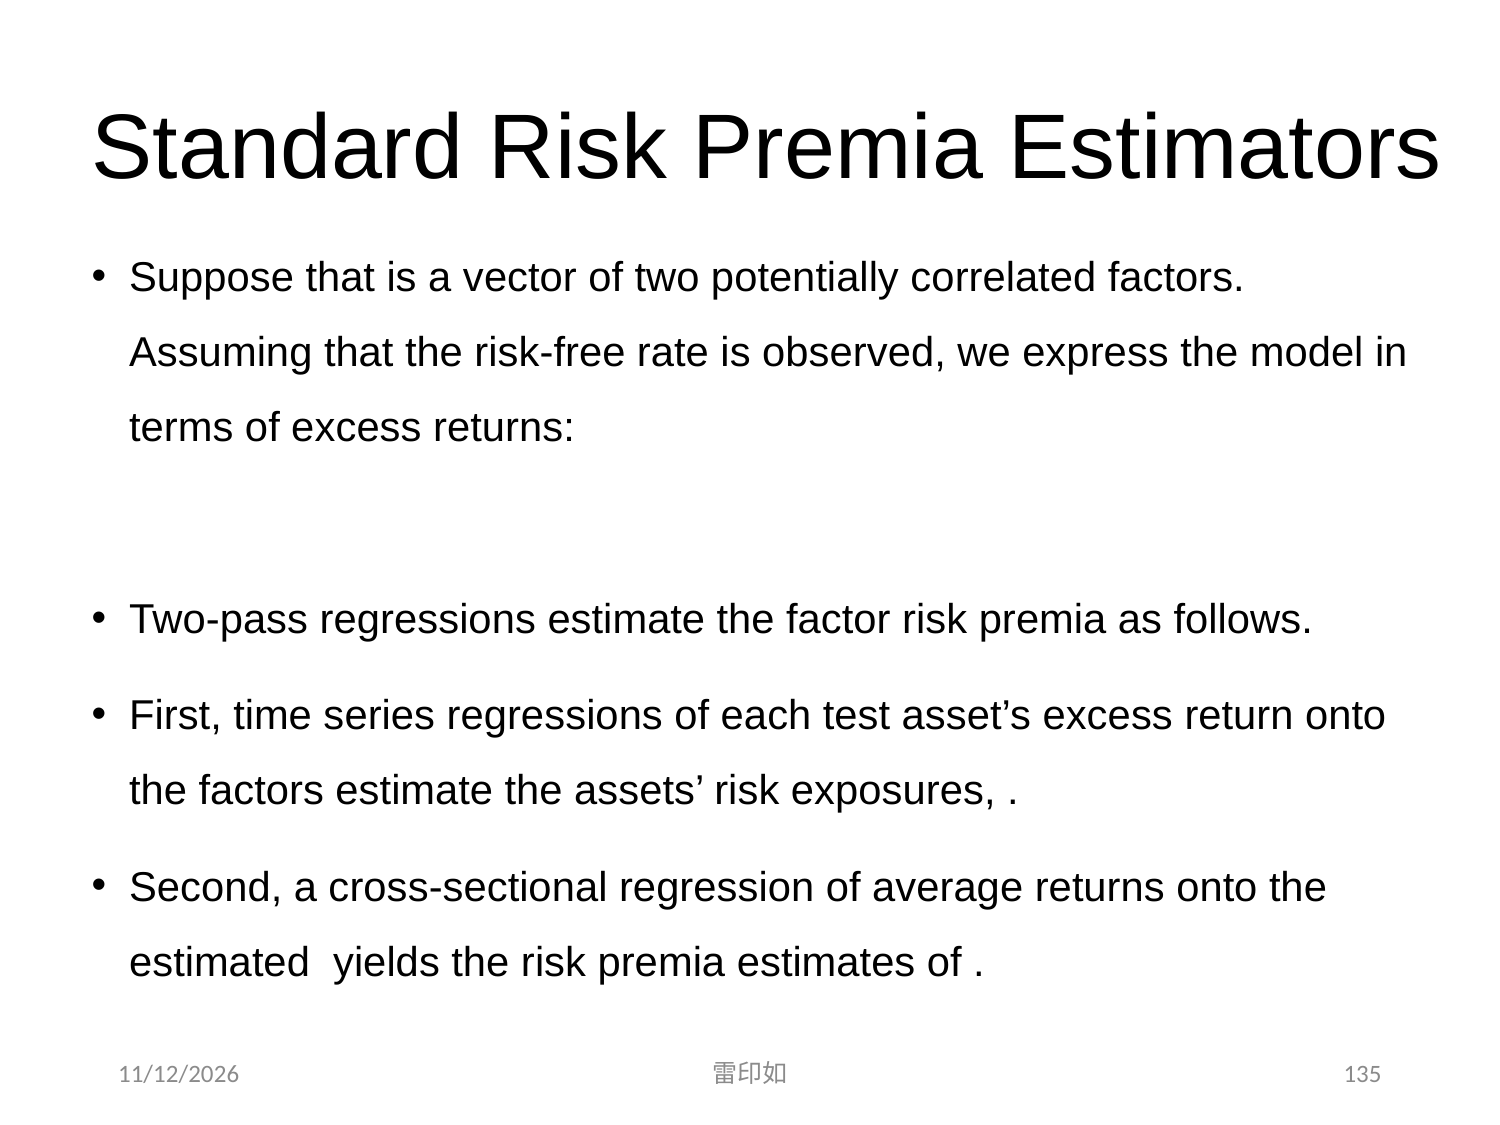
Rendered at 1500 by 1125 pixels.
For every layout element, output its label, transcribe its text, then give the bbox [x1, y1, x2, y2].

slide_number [103, 1042, 441, 1103]
slide_number 135 [1059, 1042, 1397, 1103]
title Standard Risk Premia Estimators [76, 39, 1470, 258]
footer 雷印如 [496, 1042, 1004, 1103]
